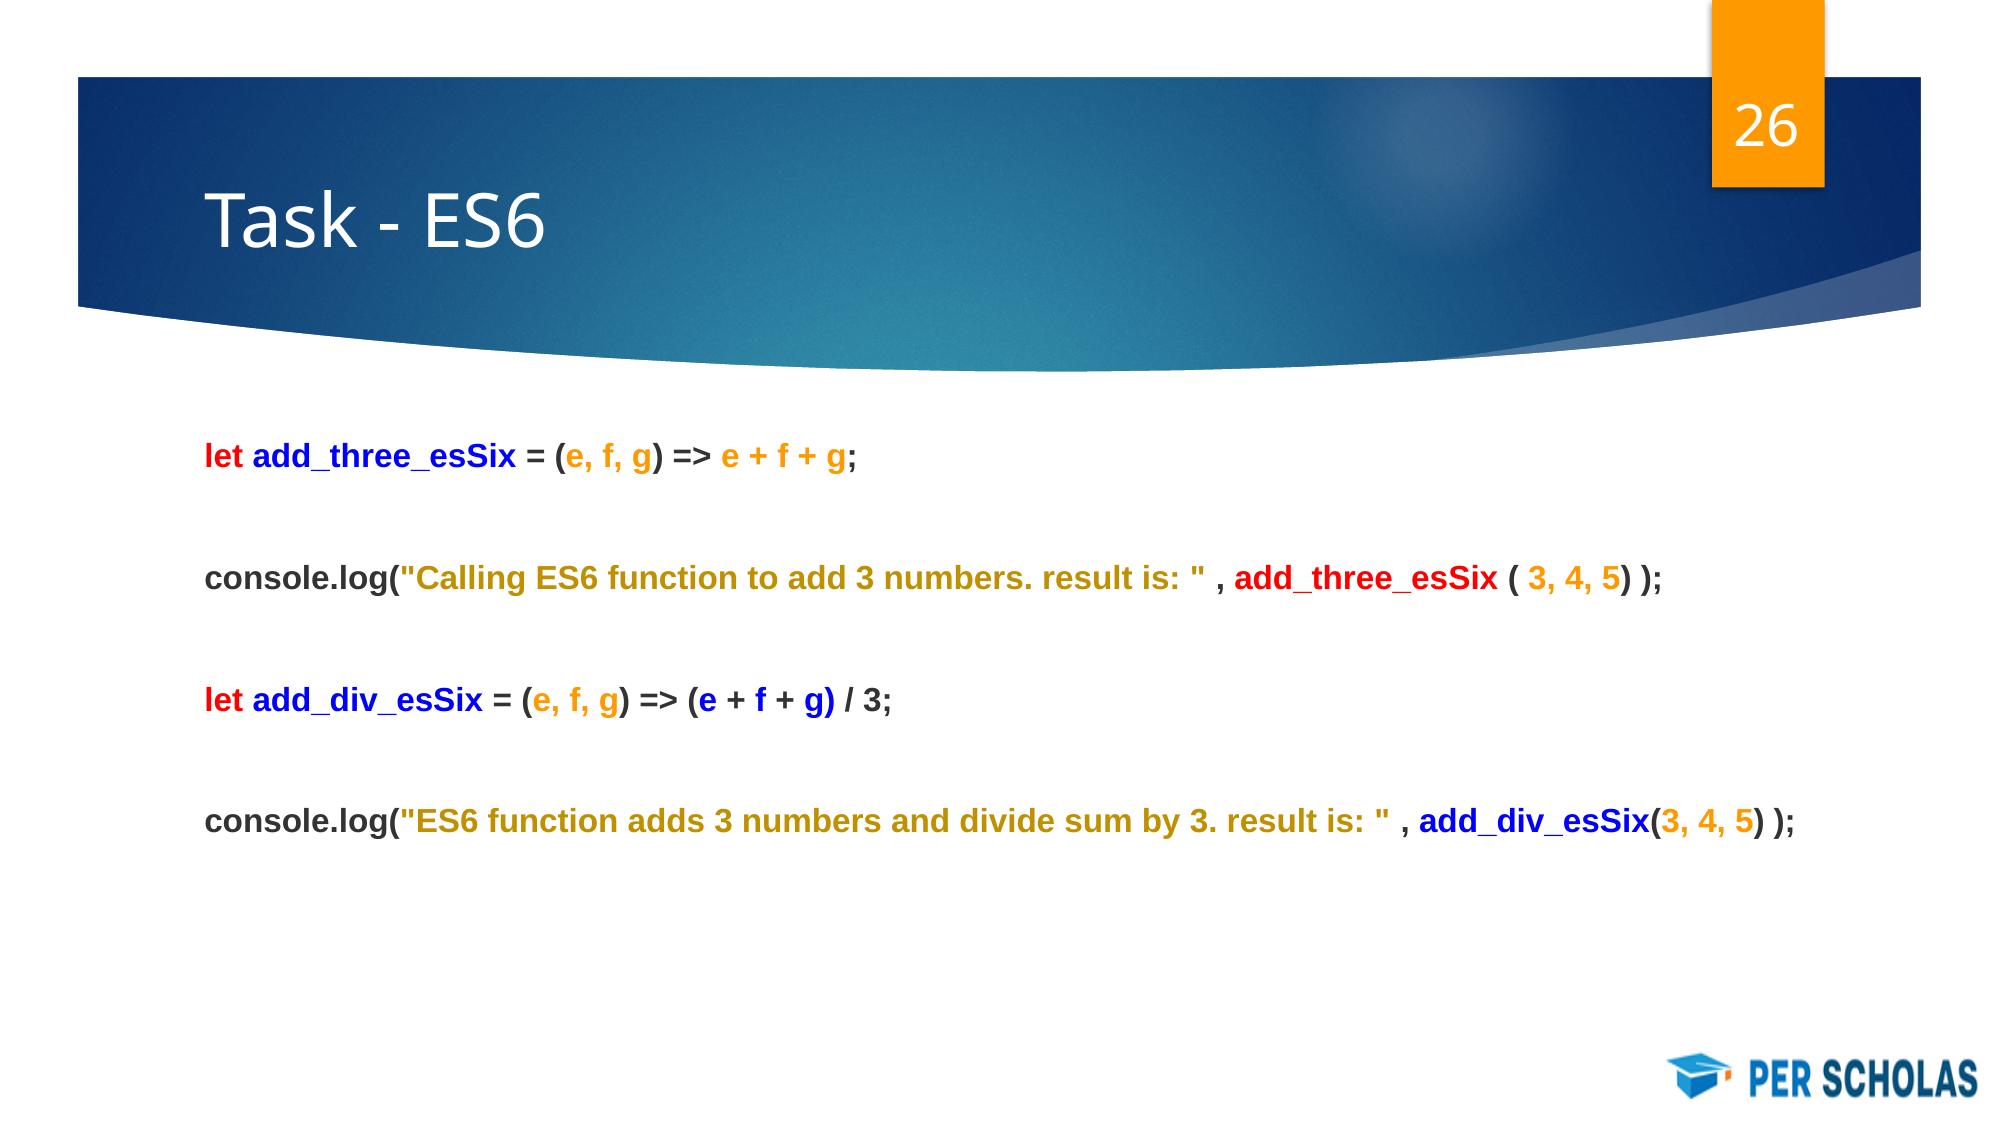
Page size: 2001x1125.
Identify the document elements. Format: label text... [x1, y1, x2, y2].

picture [1662, 1020, 1987, 1125]
title Task - ES6 [189, 159, 1627, 276]
picture [79, 78, 1920, 371]
slide_number ‹#› [1698, 48, 1836, 175]
title Scope – Global vs Local [1501, 309, 1754, 355]
list let add_three_esSix = (e, f, g) => e + f + g; console.log("Calling ES6 function to add 3 numbers. result is: " , add_three_esSix ( 3, 4, 5) ); let add_div_esSix = (e, f, g) => (e + f + g) / 3; console.log("ES6 function adds 3 numbers and divide sum by 3. result is: " , add_div_esSix(3, 4, 5) ); [189, 427, 1874, 1074]
